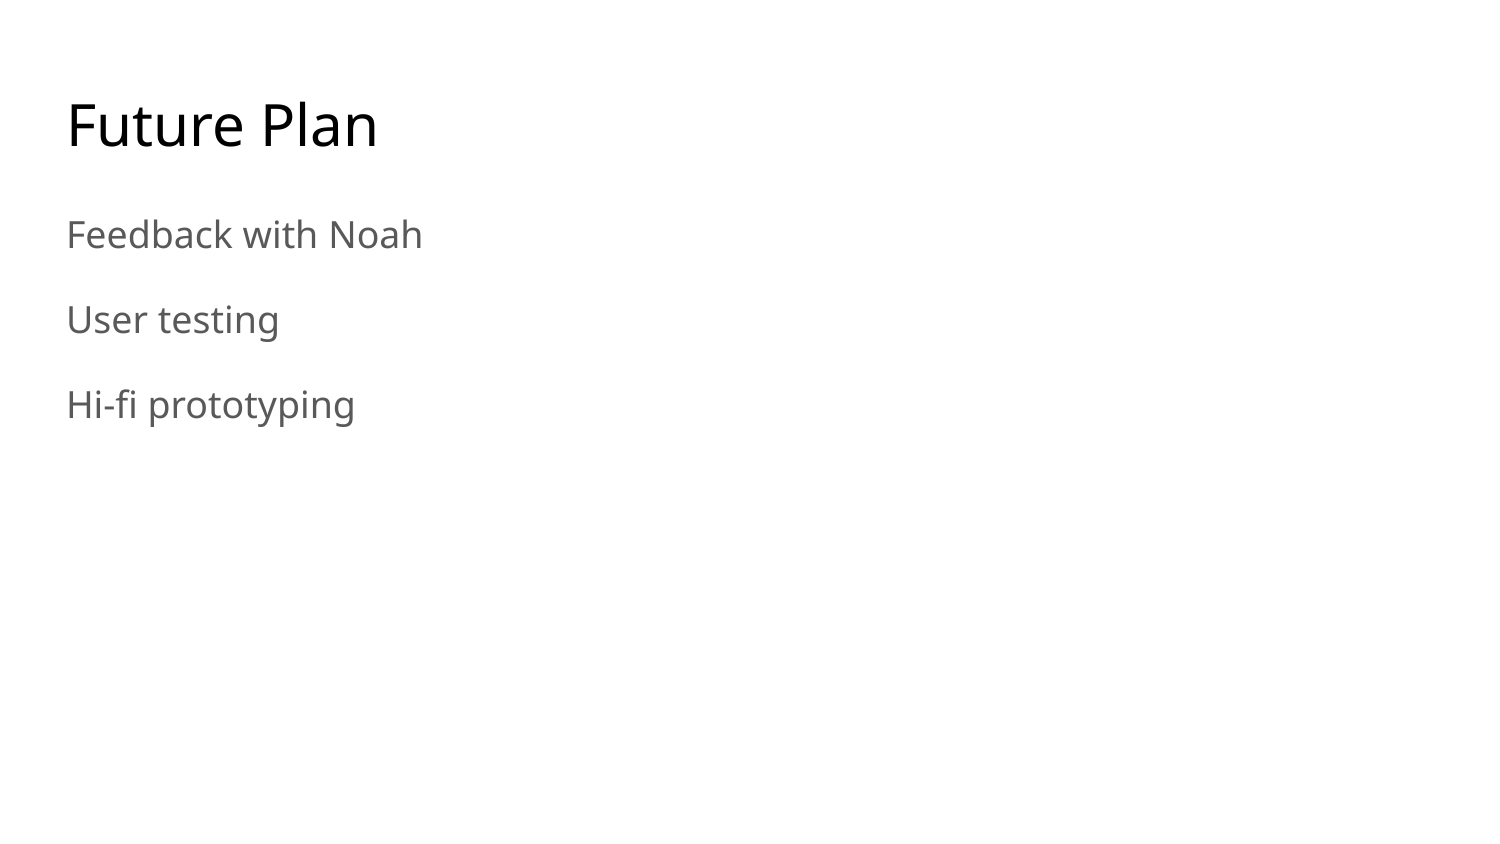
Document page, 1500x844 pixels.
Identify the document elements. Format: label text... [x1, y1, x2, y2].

title Future Plan [51, 72, 1449, 167]
list Feedback with Noah User testing Hi-fi prototyping [51, 189, 1449, 750]
